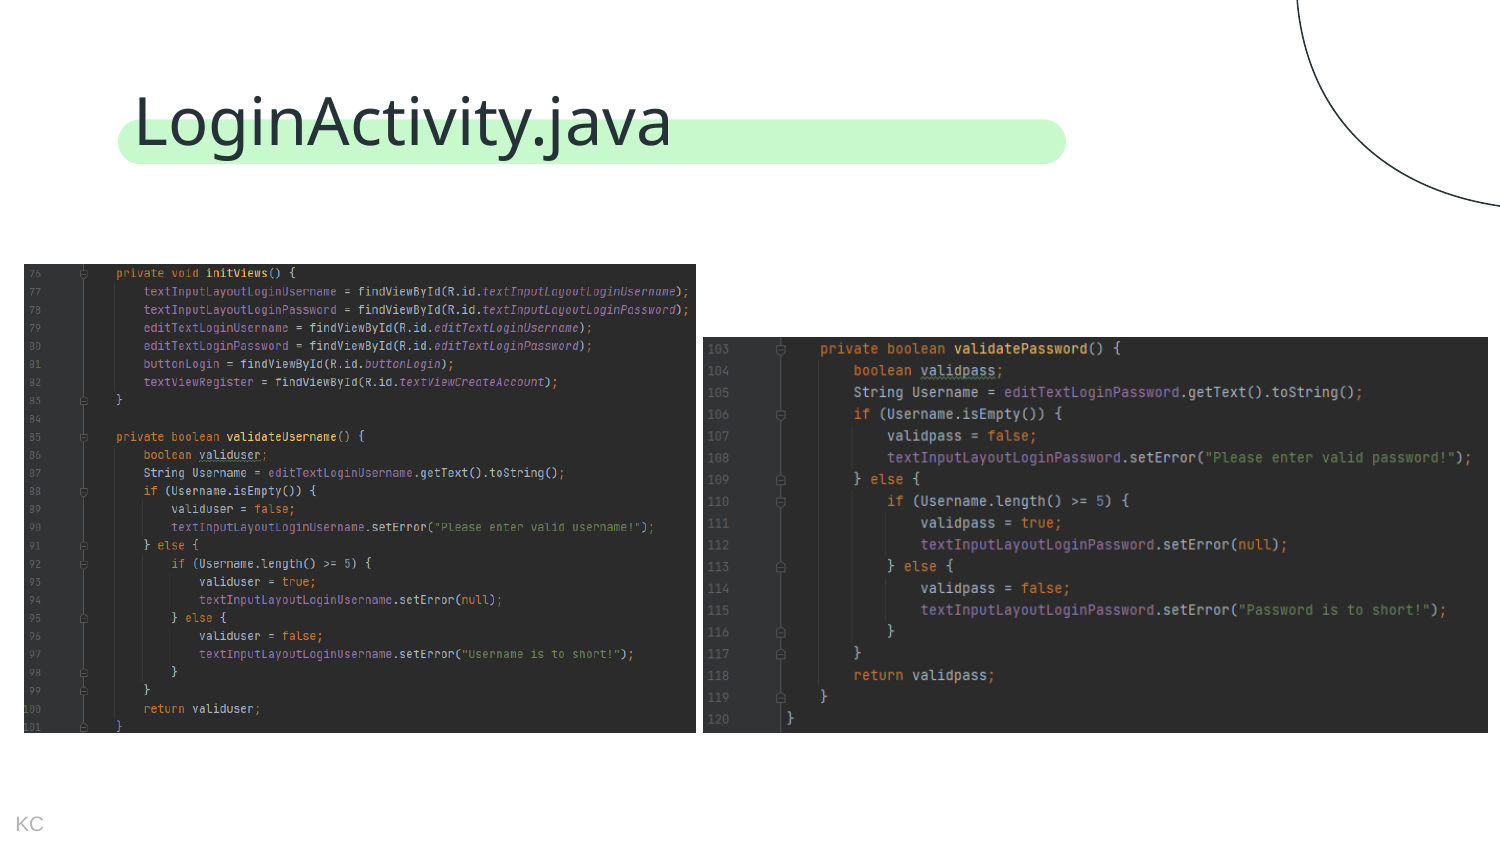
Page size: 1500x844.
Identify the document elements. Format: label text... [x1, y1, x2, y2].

picture [24, 264, 696, 733]
text_box KC [0, 802, 60, 843]
picture [703, 337, 1489, 733]
title LoginActivity.java [118, 64, 1382, 165]
